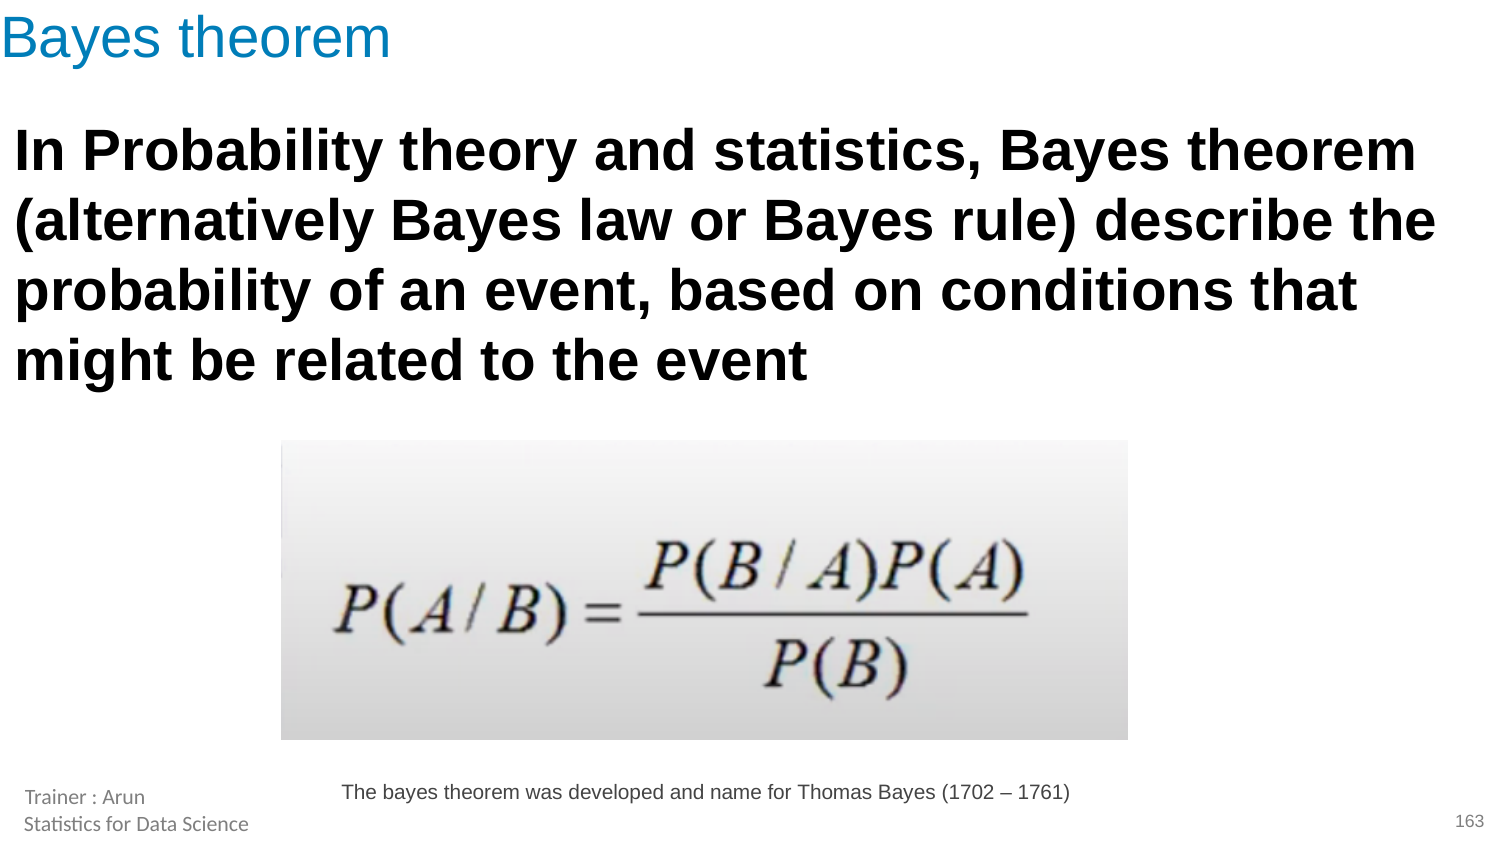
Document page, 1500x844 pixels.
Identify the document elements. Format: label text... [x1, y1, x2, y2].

text_box In Probability theory and statistics, Bayes theorem (alternatively Bayes law or Bayes rule) describe the probability of an event, based on conditions that might be related to the event [0, 104, 1474, 400]
title Bayes theorem [0, 0, 705, 104]
picture [280, 440, 1129, 740]
text_box The bayes theorem was developed and name for Thomas Bayes (1702 – 1761) [326, 771, 1304, 844]
